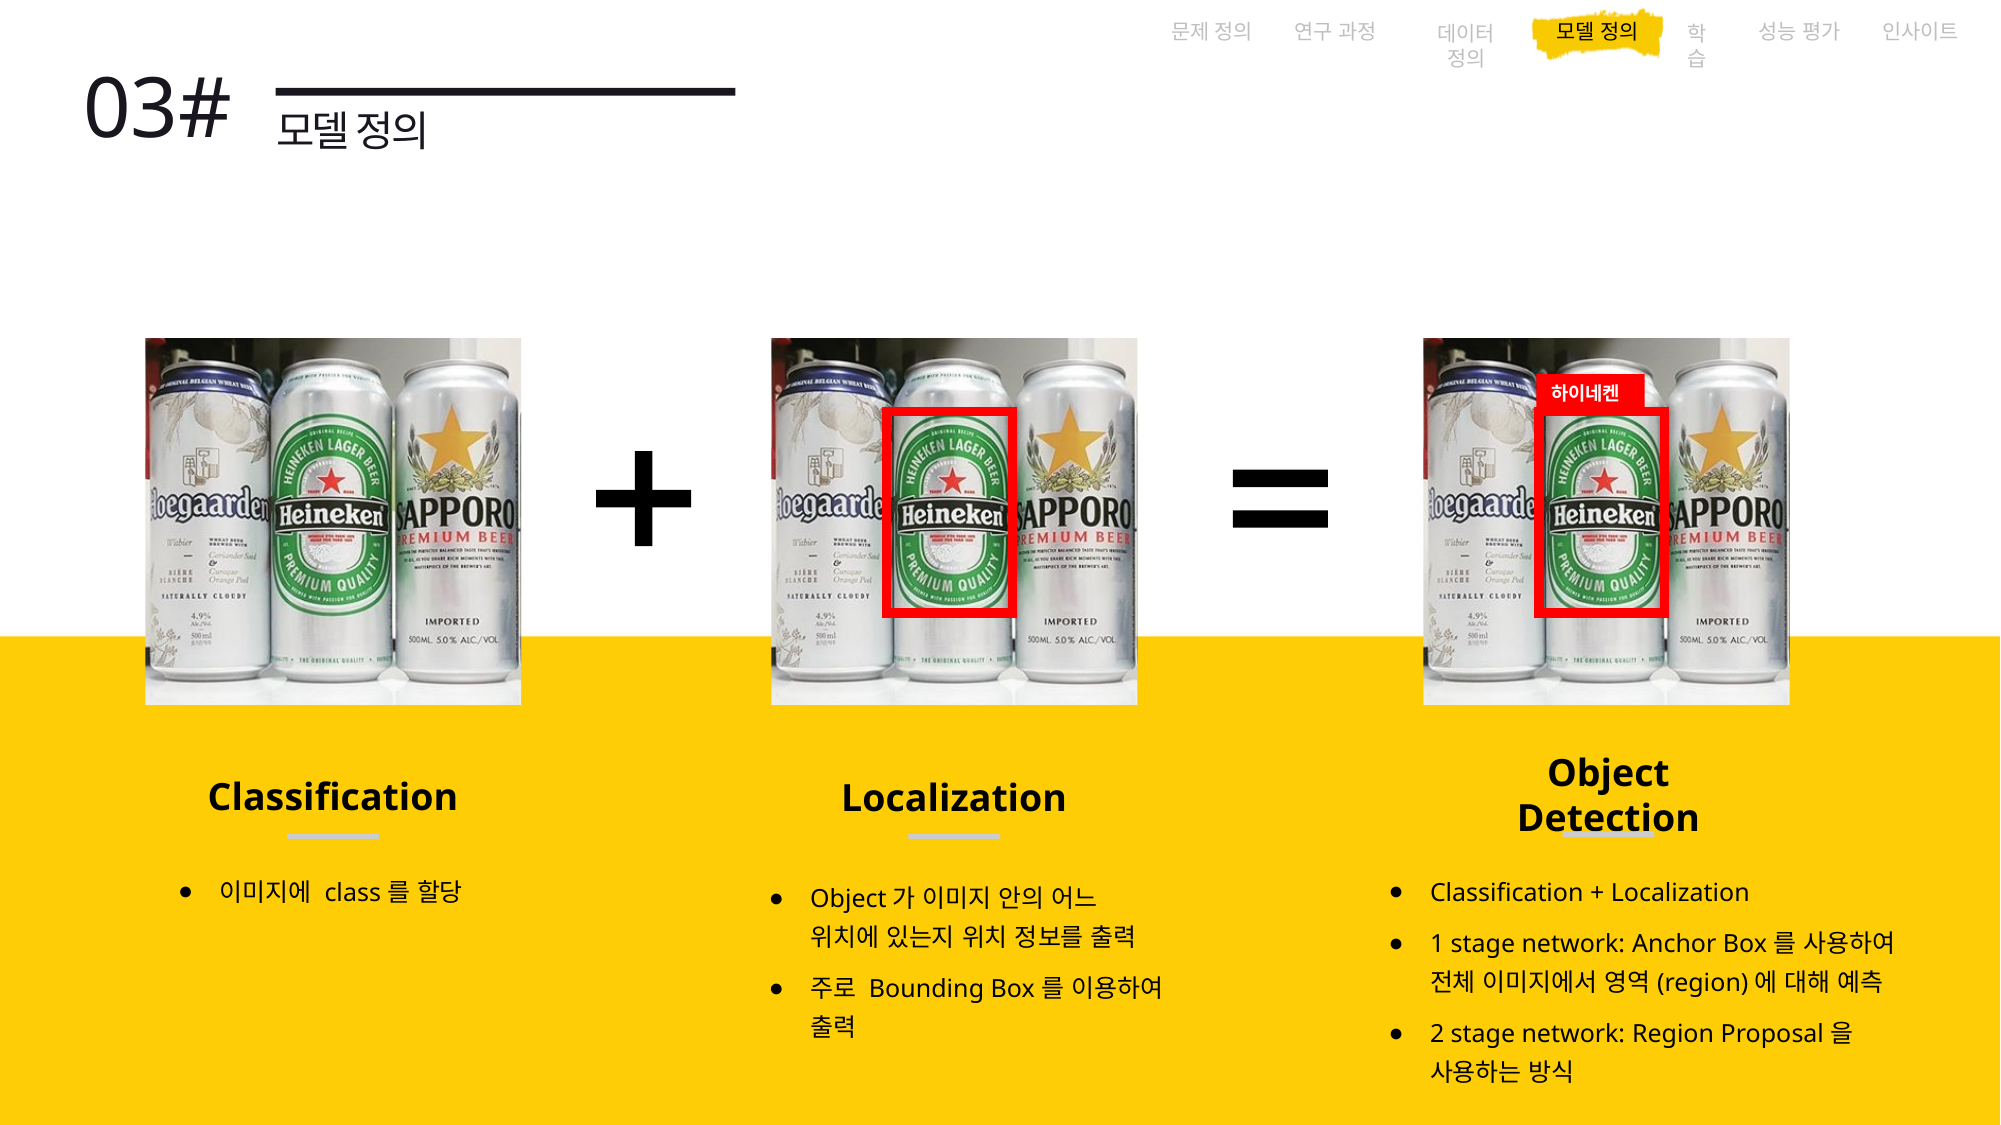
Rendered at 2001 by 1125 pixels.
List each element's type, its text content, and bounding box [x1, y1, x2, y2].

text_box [596, 451, 692, 547]
text_box 03# [68, 46, 248, 161]
text_box [1562, 831, 1655, 837]
text_box 연구 과정 [1278, 5, 1393, 56]
text_box Classification [161, 758, 506, 834]
text_box 모델 정의 [261, 97, 722, 162]
text_box Object가 이미지 안의 어느 위치에 있는지 위치 정보를 출력 주로 Bounding Box를 이용하여 출력 [720, 858, 1179, 1068]
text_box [771, 338, 1138, 705]
text_box [908, 833, 1001, 840]
text_box Classification + Localization 1 stage network: Anchor Box를 사용하여 전체 이미지에서 영역(region)에 대해 예측 2 stage network: Region Proposal을 사용하는 방식 [1340, 852, 1919, 1109]
text_box [287, 833, 379, 840]
text_box 데이터 정의 [1402, 5, 1513, 86]
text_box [1232, 469, 1328, 528]
text_box Object Detection [1436, 755, 1781, 834]
text_box 문제 정의 [1154, 5, 1269, 56]
text_box 인사이트 [1863, 5, 1978, 56]
text_box [0, 635, 2000, 1125]
picture [1513, 0, 1682, 99]
picture [145, 338, 522, 705]
text_box 이미지에 class를 할당 [129, 852, 579, 979]
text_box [1423, 338, 1790, 705]
text_box 성능 평가 [1739, 5, 1860, 56]
text_box Localization [782, 757, 1127, 836]
text_box [275, 87, 737, 97]
text_box 학습 [1682, 5, 1730, 86]
